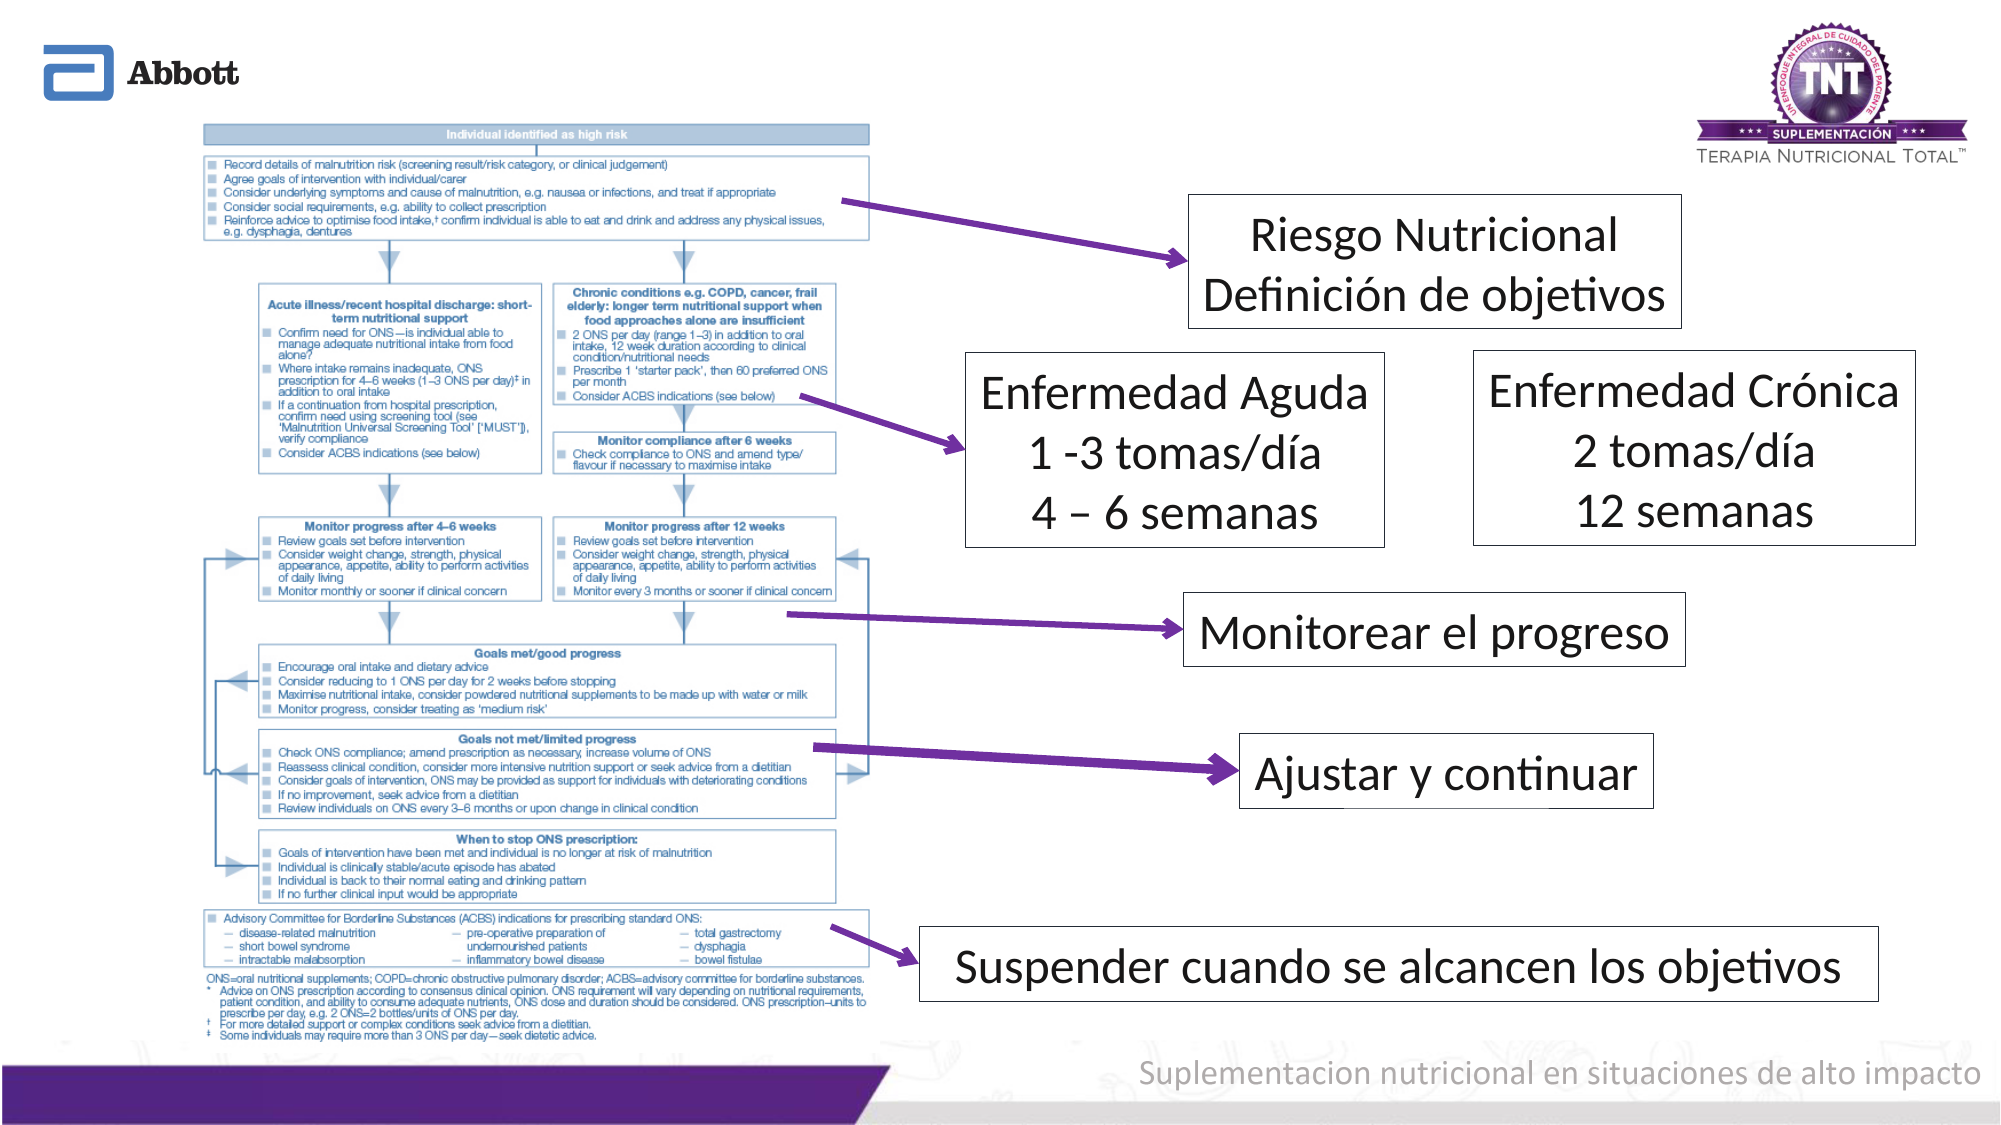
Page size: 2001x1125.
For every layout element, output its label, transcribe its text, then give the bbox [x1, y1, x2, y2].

text_box Enfermedad Aguda 1 -3 tomas/día 4 – 6 semanas [965, 352, 1385, 548]
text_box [841, 200, 1185, 262]
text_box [799, 395, 964, 451]
text_box Suspender cuando se alcancen los objetivos [918, 926, 1878, 1001]
text_box Monitorear el progreso [1183, 591, 1686, 667]
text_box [786, 614, 1182, 630]
text_box Ajustar y continuar [1239, 733, 1654, 808]
picture [0, 0, 2001, 1125]
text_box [830, 926, 919, 965]
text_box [813, 747, 1238, 772]
text_box Enfermedad Crónica 2 tomas/día 12 semanas [1473, 350, 1916, 546]
text_box Riesgo Nutricional Definición de objetivos [1188, 193, 1681, 329]
